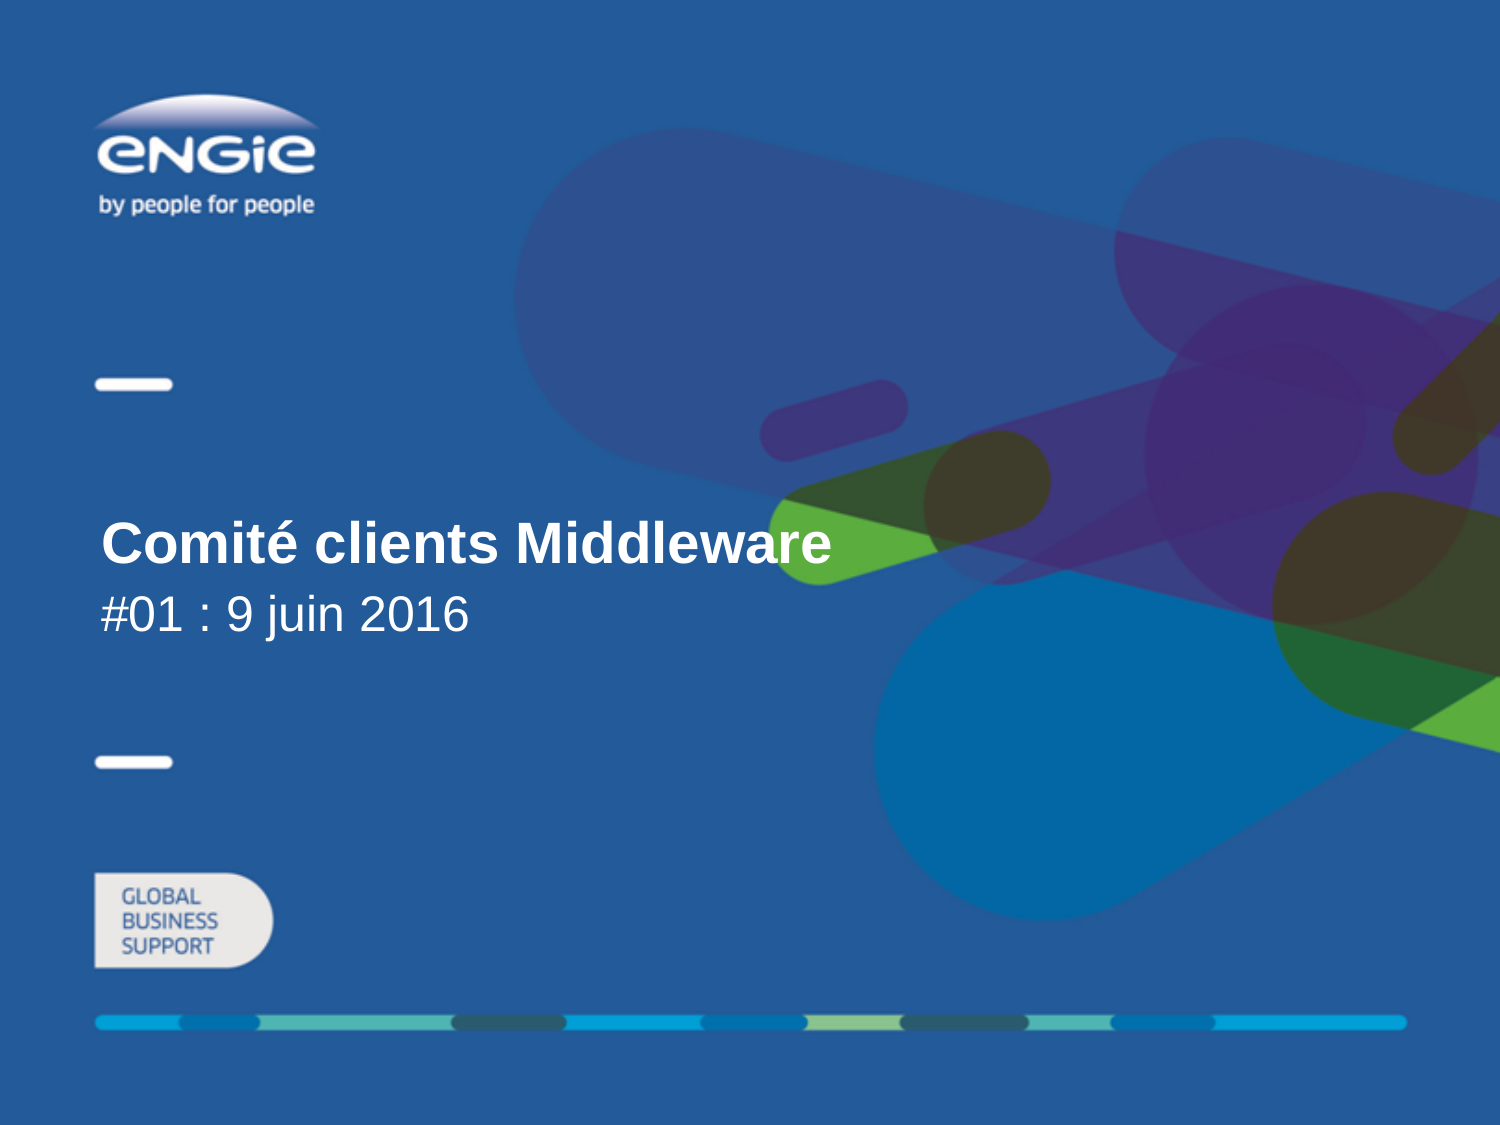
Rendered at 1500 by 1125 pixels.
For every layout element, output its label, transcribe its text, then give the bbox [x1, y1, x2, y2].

title Comité clients Middleware #01 : 9 juin 2016 [101, 400, 1391, 750]
picture [0, 0, 1500, 1125]
